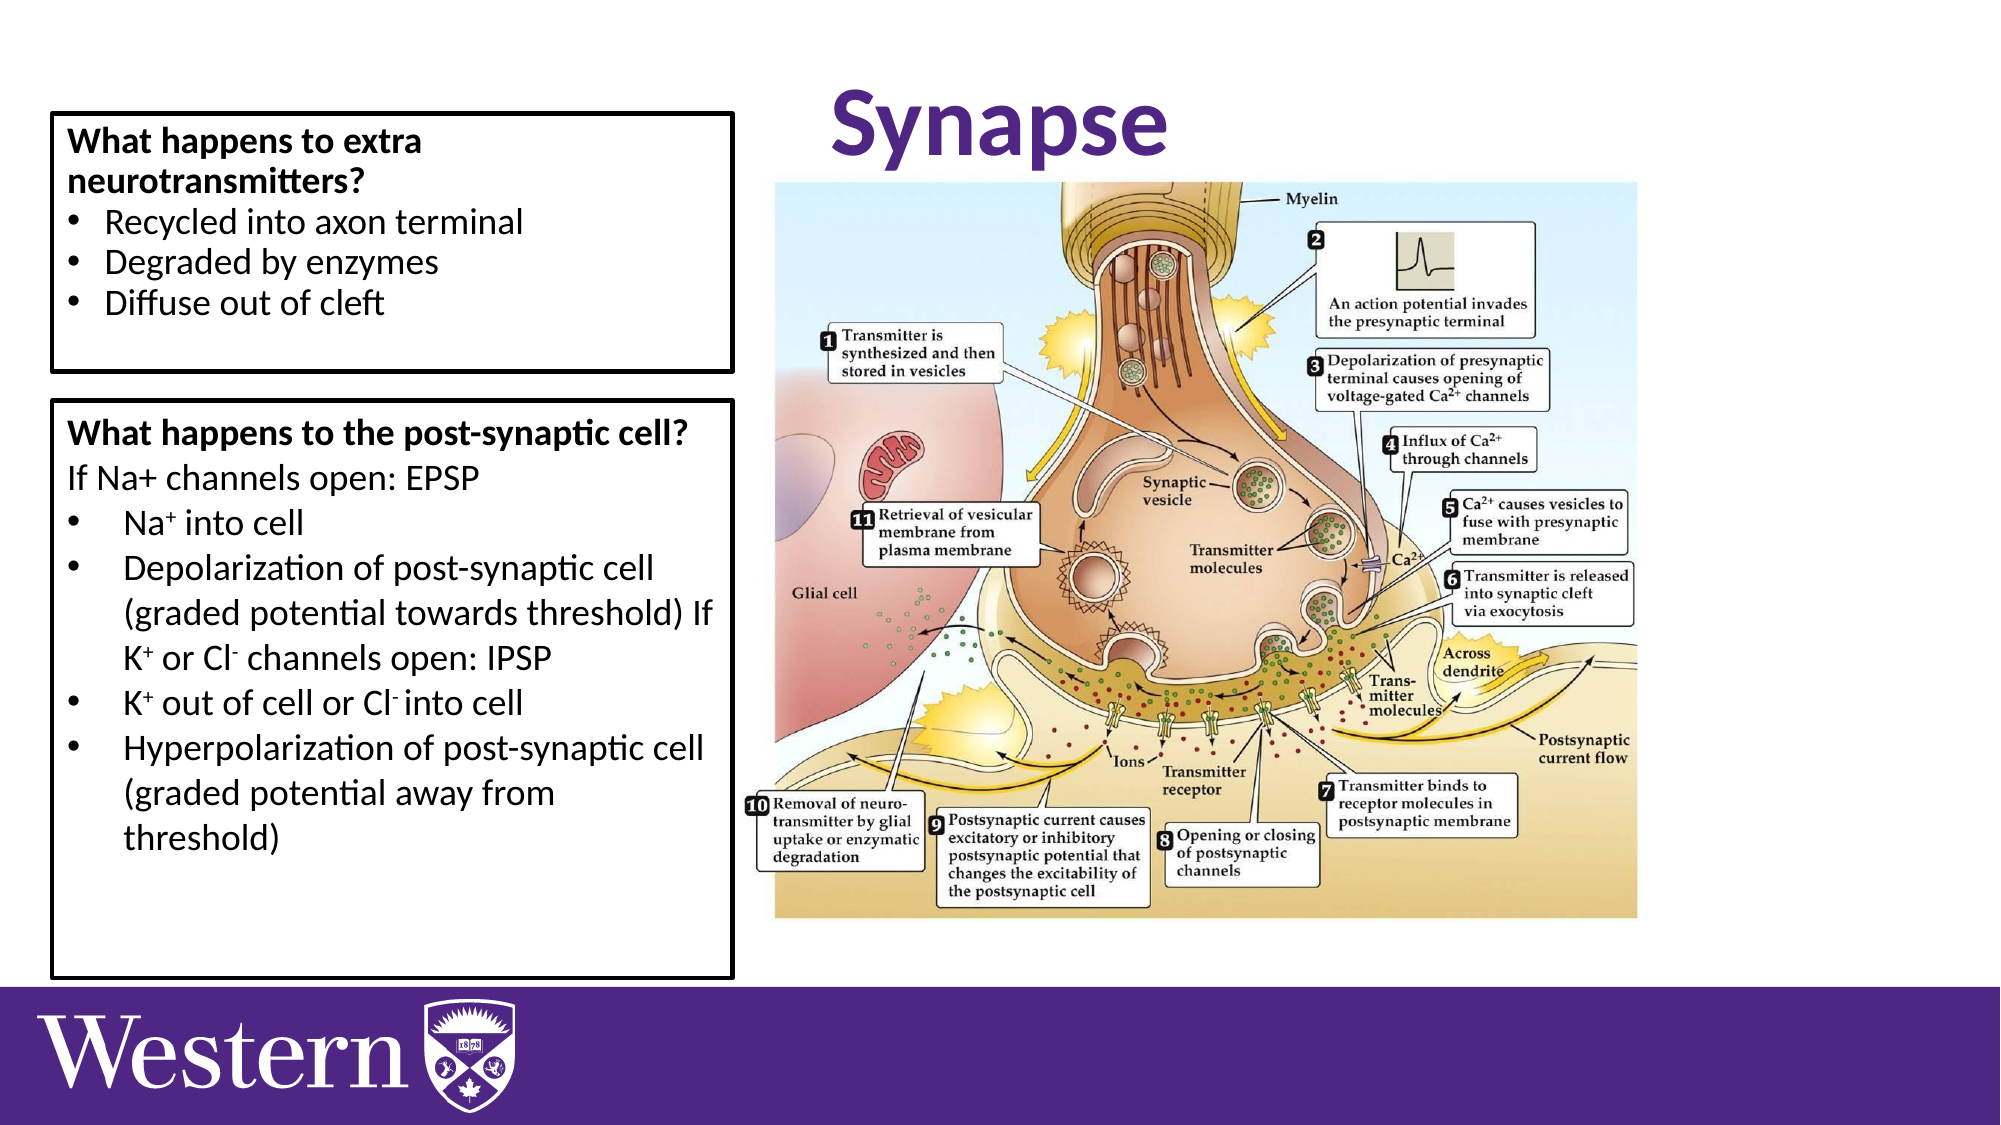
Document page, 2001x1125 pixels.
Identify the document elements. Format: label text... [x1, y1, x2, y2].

title Synapse [137, 32, 1863, 213]
picture [37, 999, 515, 1113]
picture [741, 175, 1642, 922]
text_box What happens to the post-synaptic cell? If Na+ channels open: EPSP Na+ into cell Depolarization of post-synaptic cell (graded potential towards threshold) If K+ or Cl- channels open: IPSP K+ out of cell or Cl- into cell Hyperpolarization of post-synaptic cell (graded potential away from threshold) [52, 400, 733, 979]
list What happens to extra neurotransmitters? Recycled into axon terminal Degraded by enzymes Diffuse out of cleft [52, 113, 733, 372]
text_box [0, 986, 2000, 1125]
